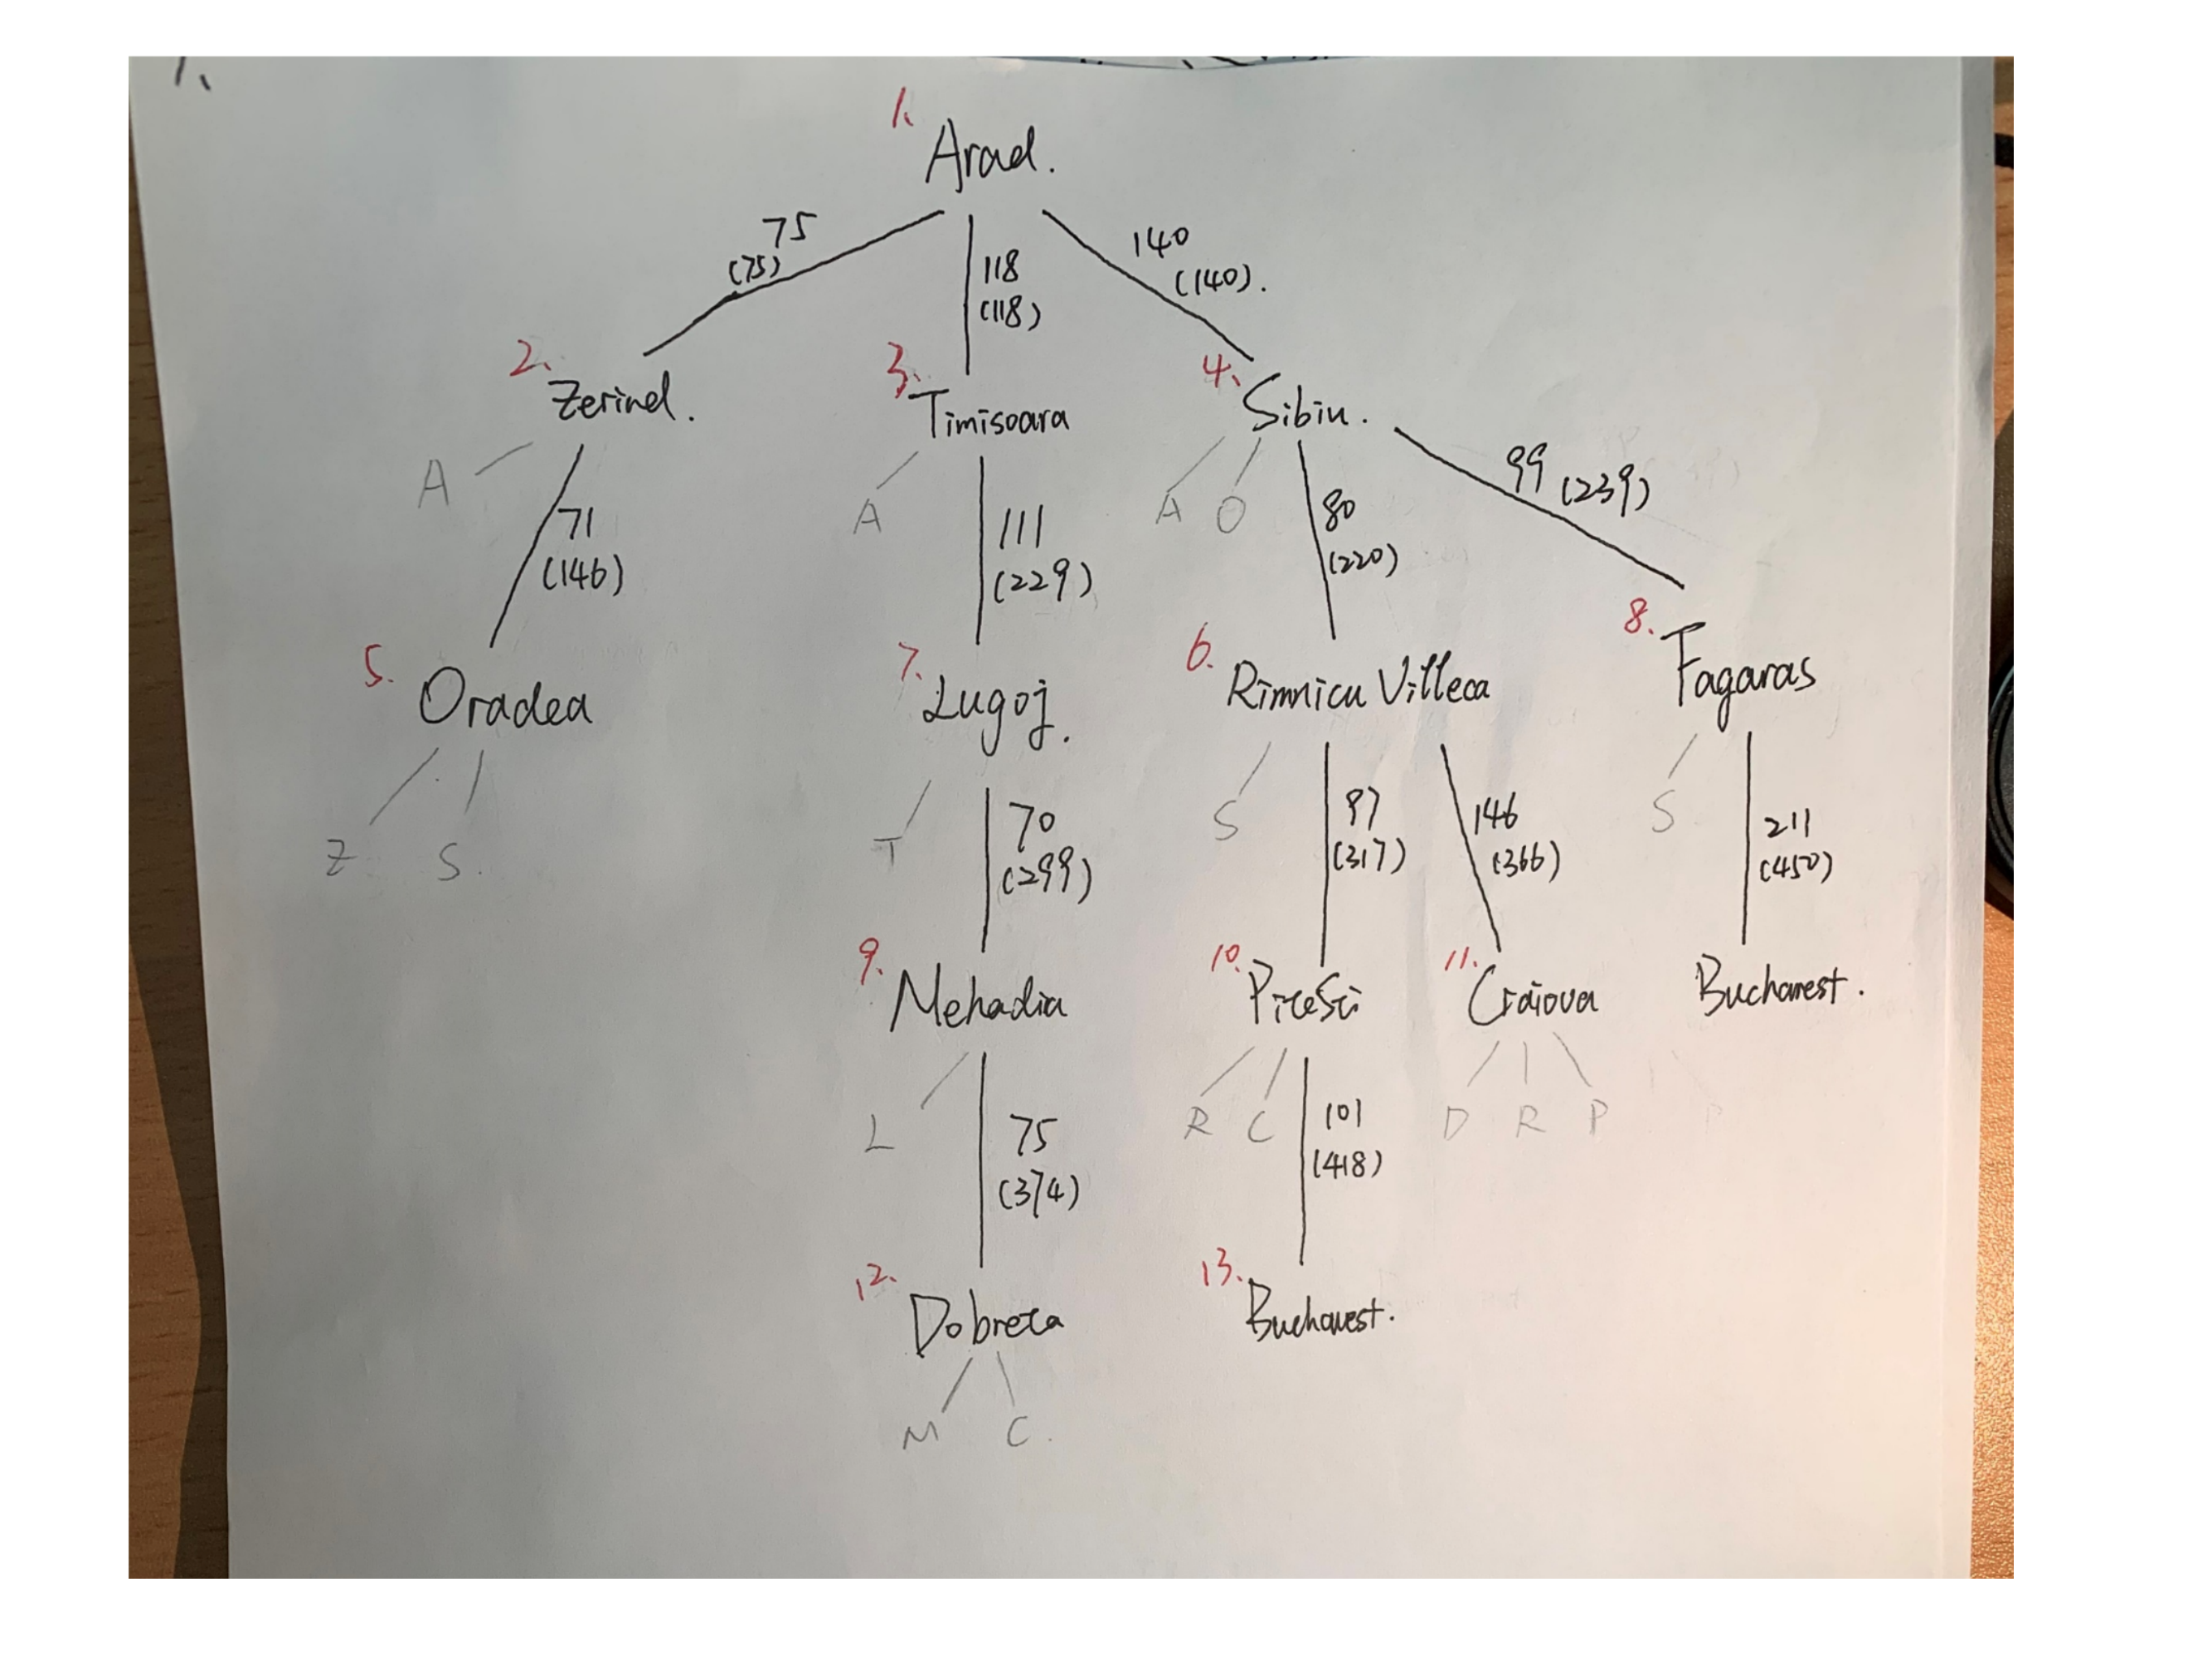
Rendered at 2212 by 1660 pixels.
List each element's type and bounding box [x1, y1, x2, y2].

picture [130, 0, 2014, 1659]
